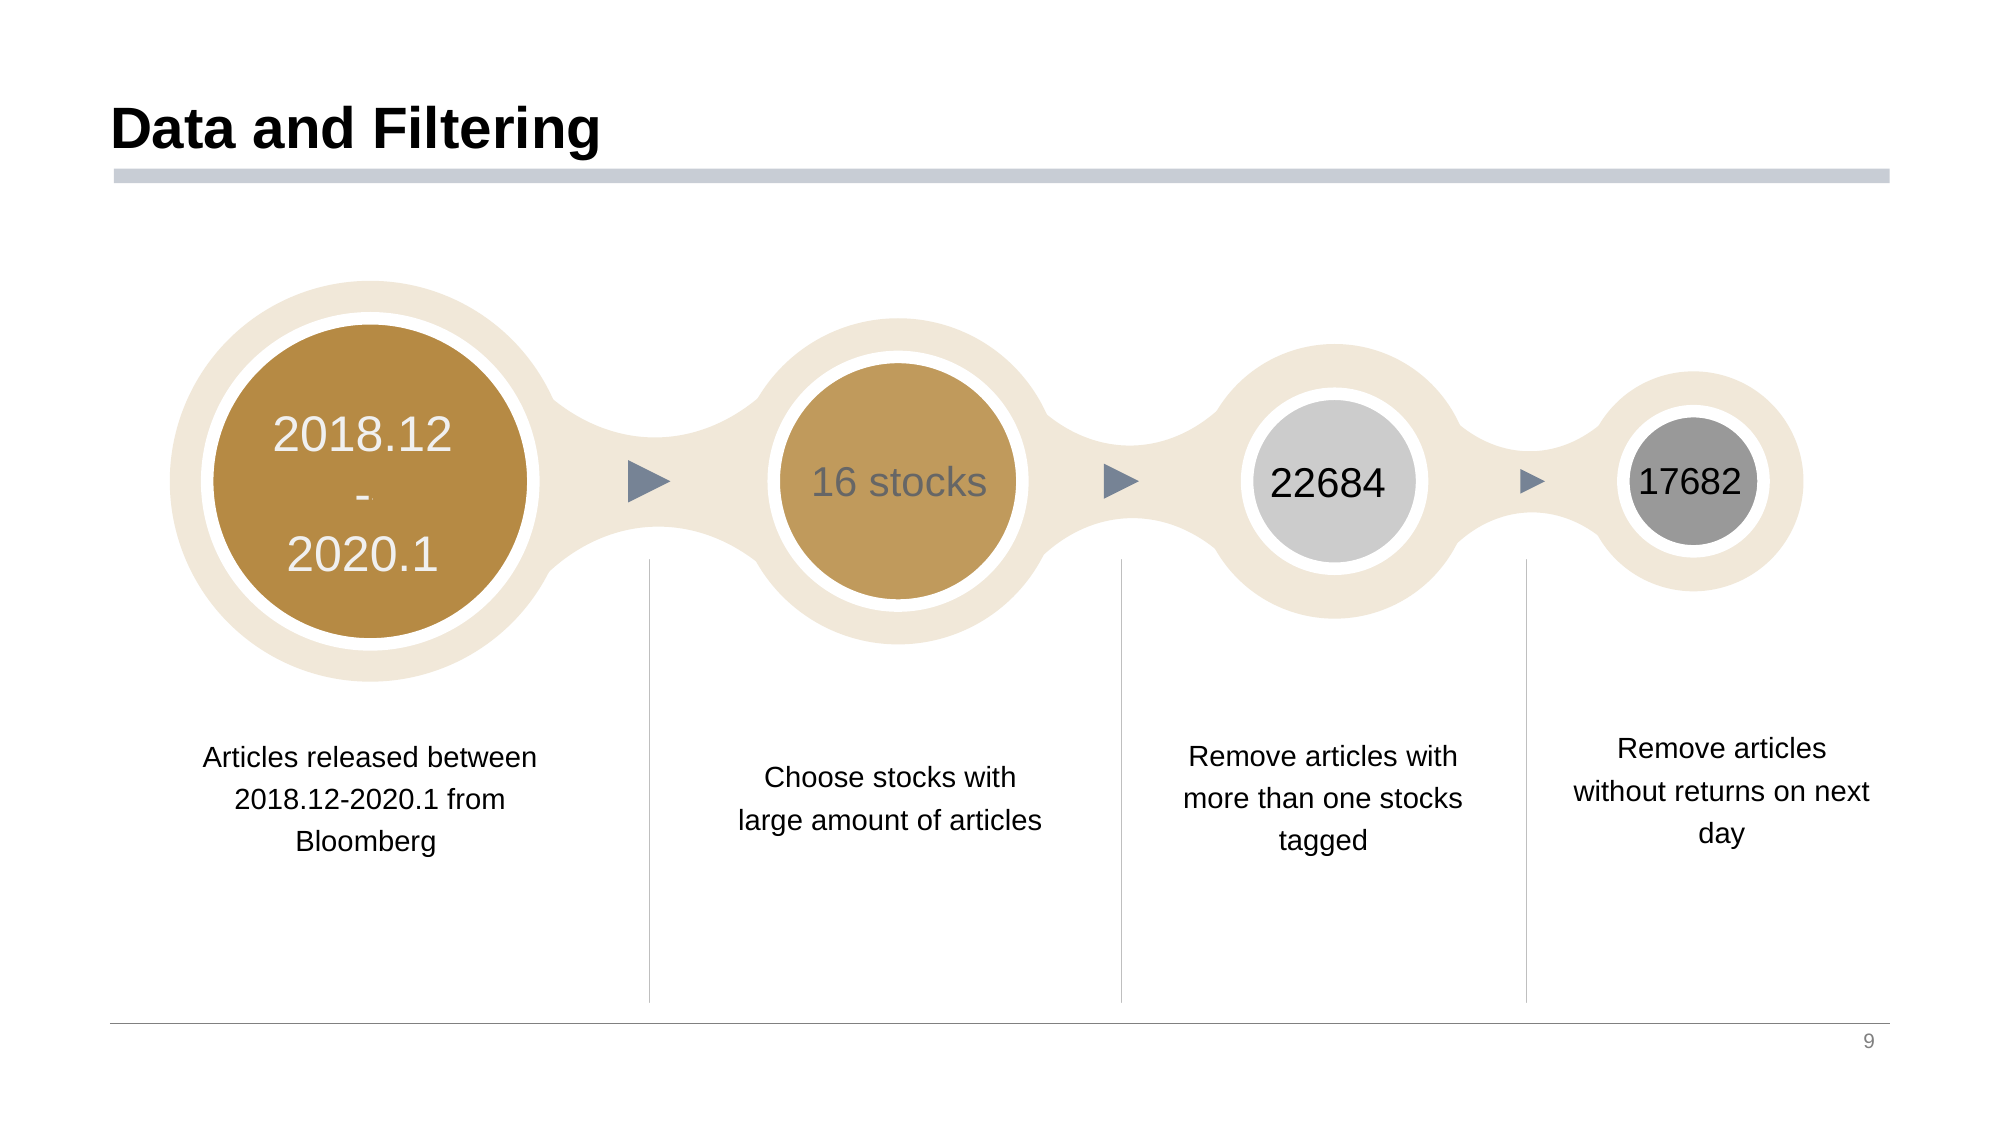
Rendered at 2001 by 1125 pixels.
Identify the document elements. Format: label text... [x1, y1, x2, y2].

slide_number 9 [1412, 1023, 1890, 1058]
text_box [162, 280, 1804, 1003]
title Data and Filtering [109, 0, 1890, 169]
text_box Remove articles without returns on next day [1804, 705, 1891, 867]
